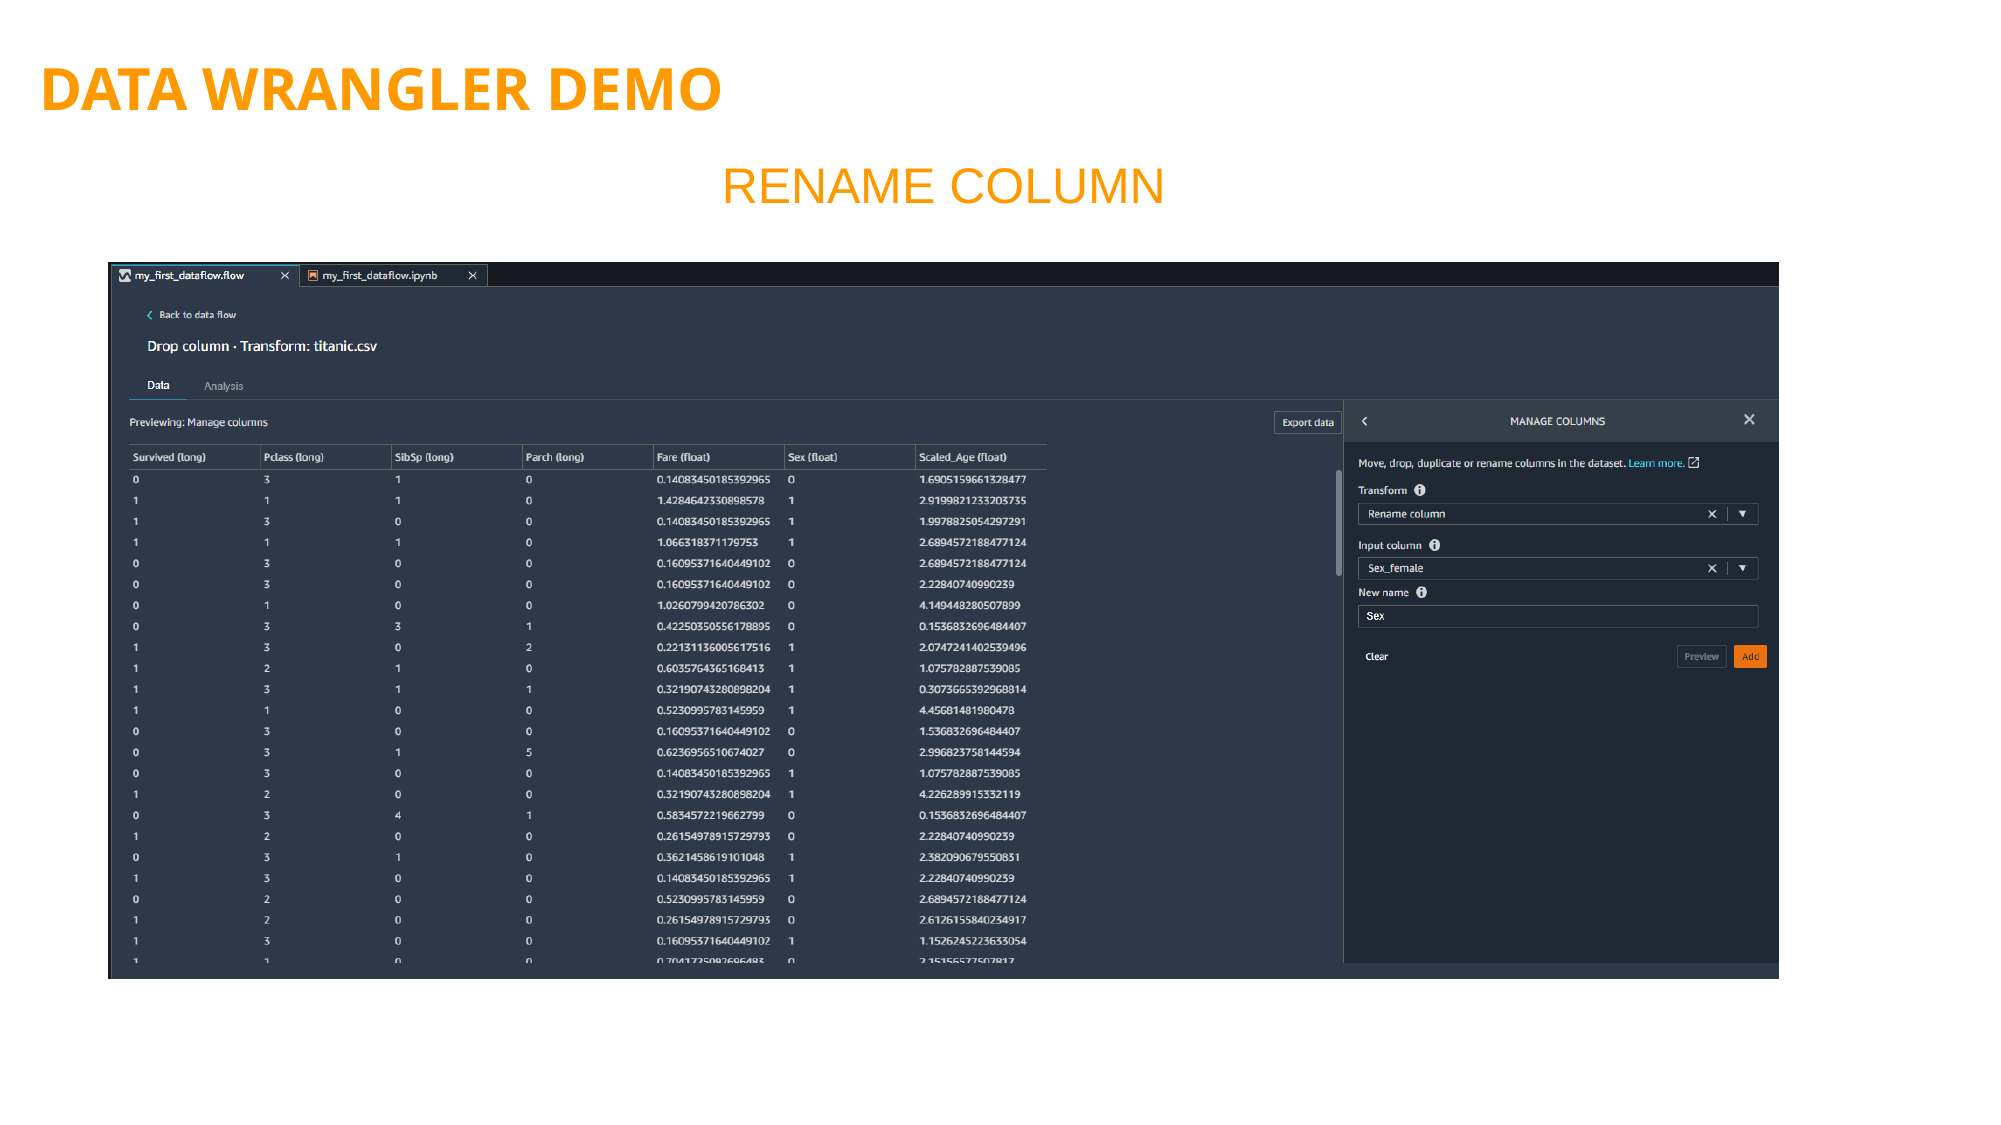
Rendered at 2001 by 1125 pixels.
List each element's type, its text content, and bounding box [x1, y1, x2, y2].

text_box RENAME COLUMN [164, 146, 1724, 222]
picture [108, 262, 1779, 979]
text_box DATA WRANGLER DEMO [24, 44, 1863, 130]
